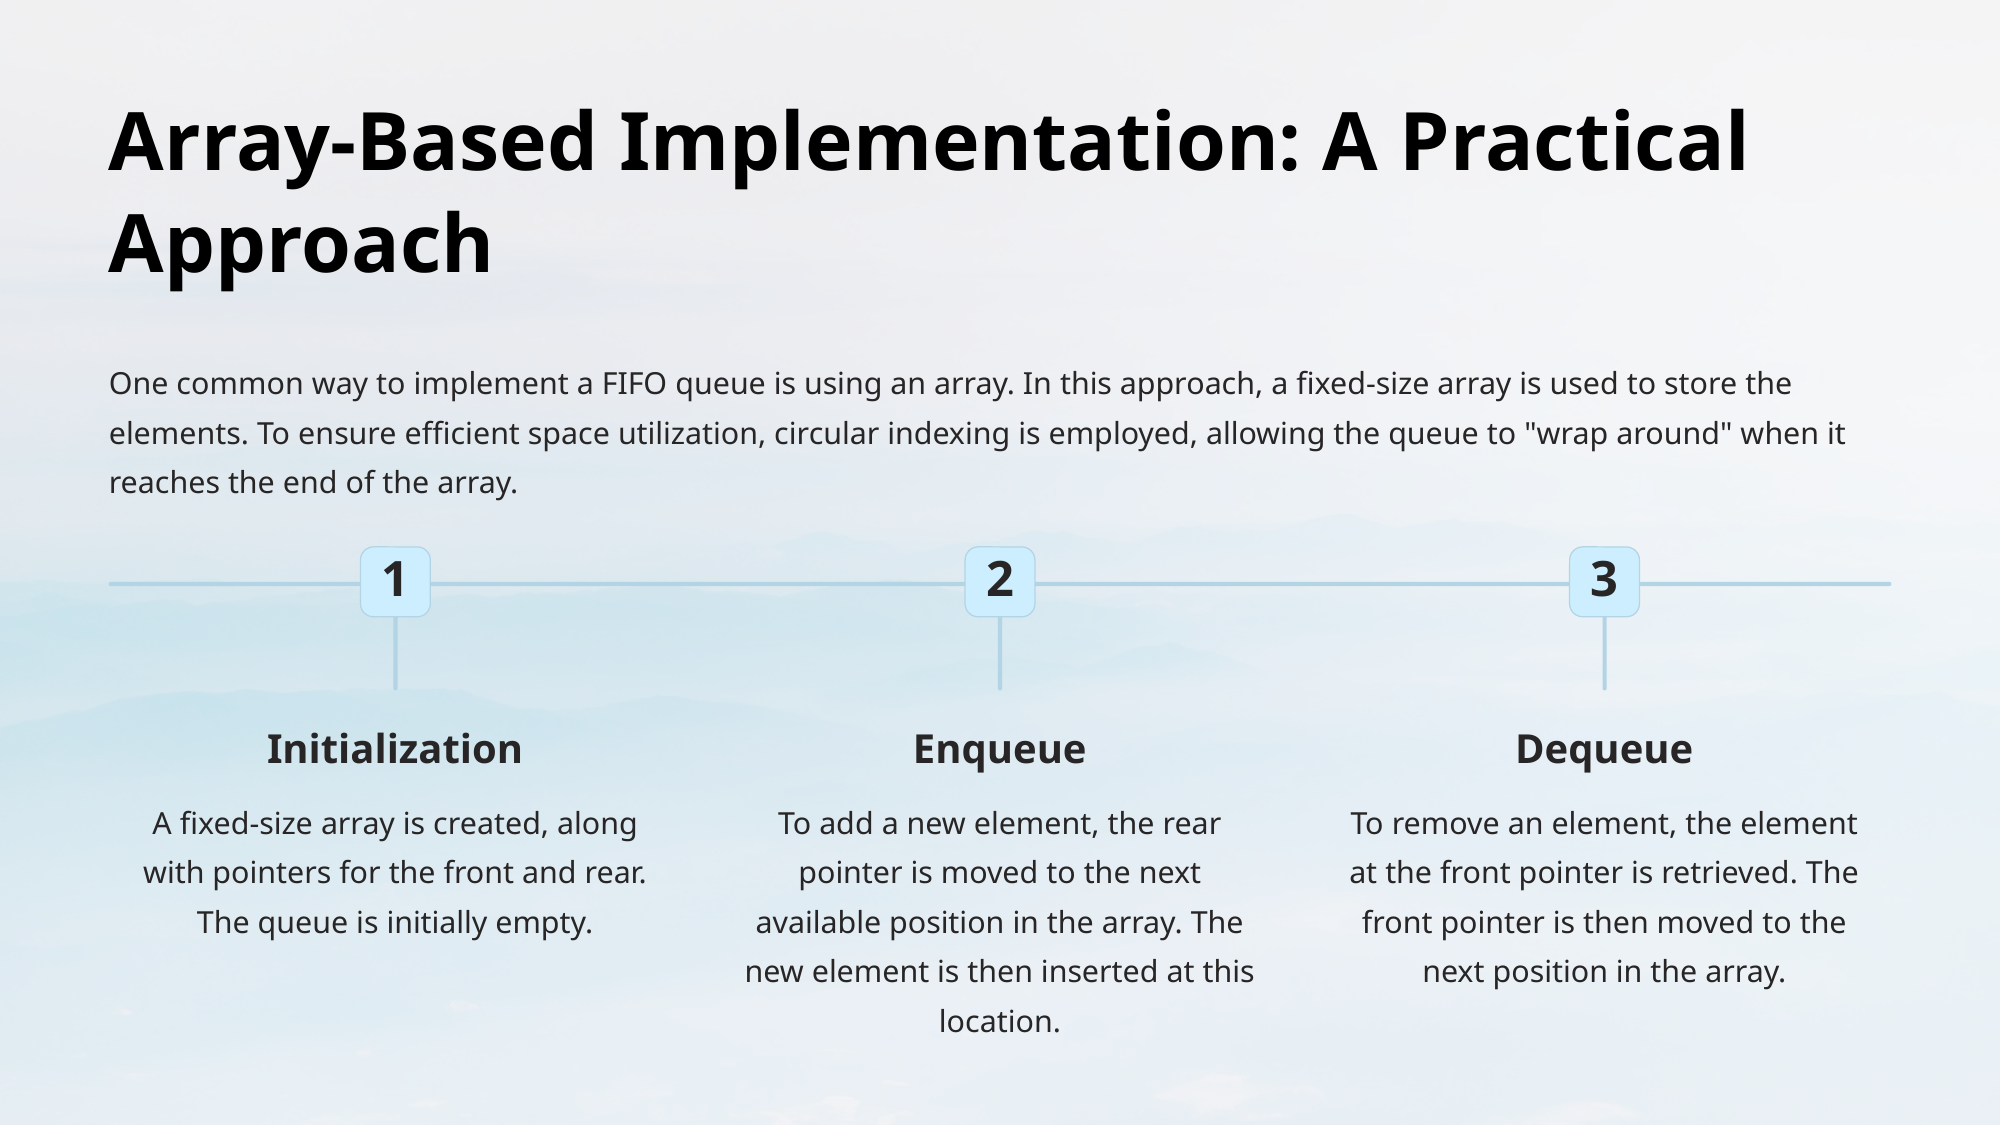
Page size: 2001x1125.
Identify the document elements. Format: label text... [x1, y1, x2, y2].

text_box 1 [384, 557, 406, 607]
text_box 2 [986, 557, 1014, 607]
text_box One common way to implement a FIFO queue is using an array. In this approach, a fixed-size array is used to store the elements. To ensure efficient space utilization, circular indexing is employed, allowing the queue to "wrap around" when it reaches the end of the array. [108, 351, 1892, 501]
text_box [965, 546, 1035, 617]
text_box [997, 617, 1003, 691]
text_box [108, 581, 360, 587]
text_box [431, 581, 965, 587]
text_box [393, 617, 398, 691]
text_box Dequeue [1400, 721, 1809, 773]
text_box A fixed-size array is created, along with pointers for the front and rear. The queue is initially empty. [139, 791, 652, 990]
text_box 3 [1590, 557, 1619, 607]
text_box [1035, 581, 1569, 587]
text_box To remove an element, the element at the front pointer is retrieved. The front pointer is then moved to the next position in the array. [1348, 791, 1861, 1040]
text_box [1569, 546, 1640, 617]
text_box [360, 546, 431, 617]
text_box Array-Based Implementation: A Practical Approach [108, 85, 1892, 290]
text_box Initialization [191, 721, 600, 773]
text_box Enqueue [796, 721, 1204, 773]
text_box [1640, 581, 1892, 587]
text_box To add a new element, the rear pointer is moved to the next available position in the array. The new element is then inserted at this location. [744, 791, 1256, 1040]
text_box [1602, 617, 1607, 691]
